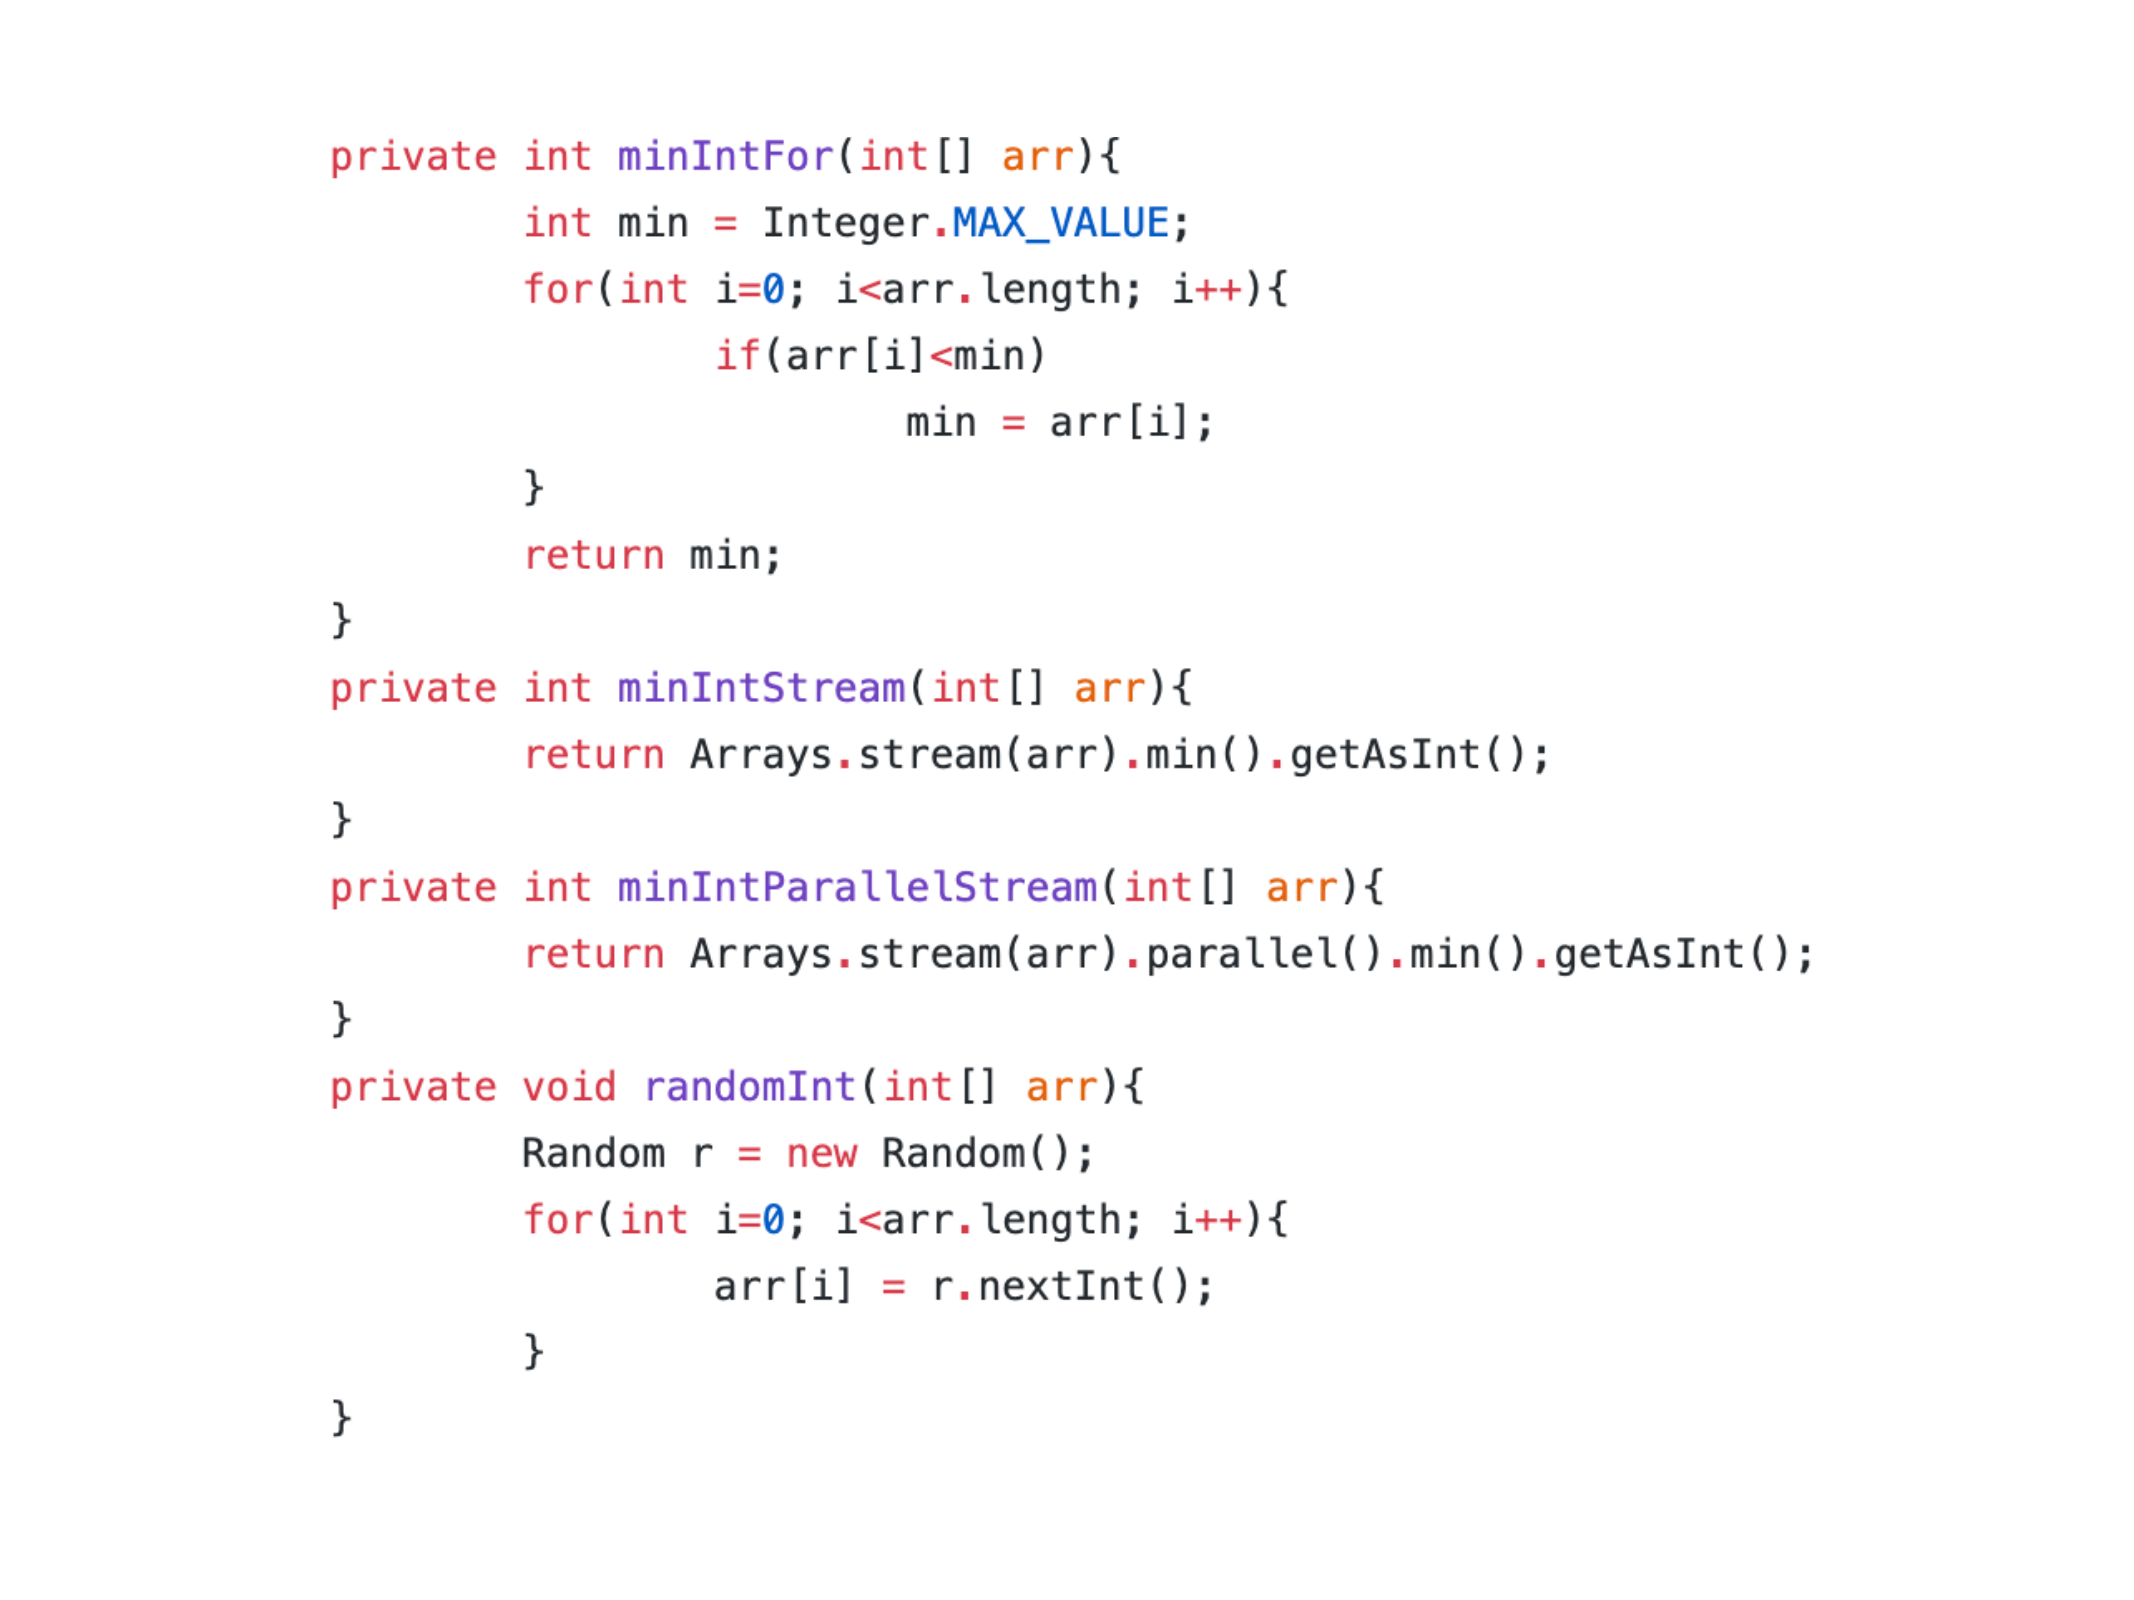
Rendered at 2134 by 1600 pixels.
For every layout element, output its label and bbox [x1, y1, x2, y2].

picture [304, 137, 1829, 1463]
